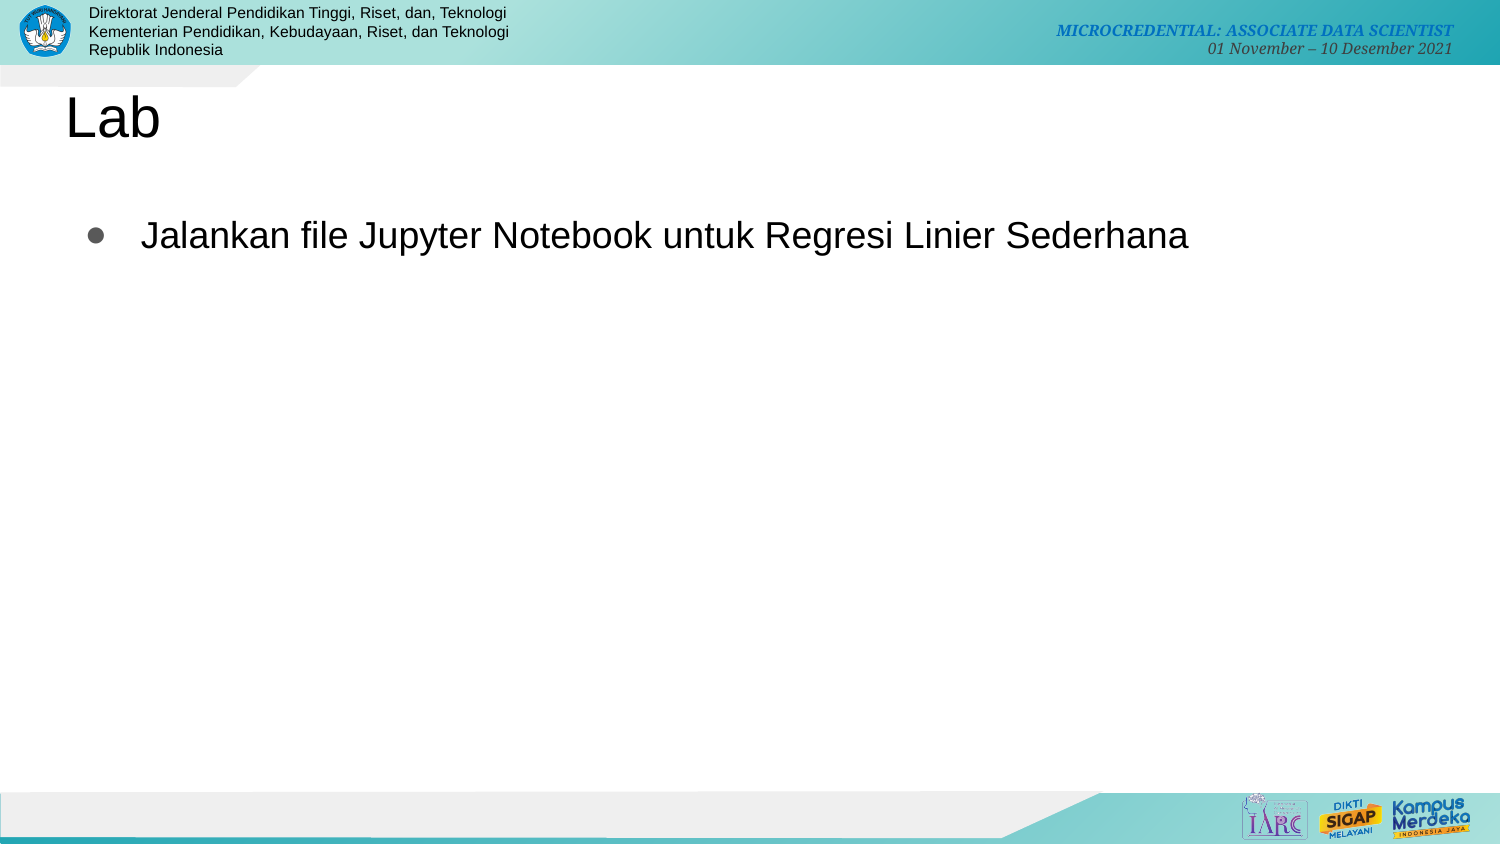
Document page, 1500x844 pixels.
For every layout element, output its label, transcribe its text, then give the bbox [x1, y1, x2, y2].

text_box Jalankan file Jupyter Notebook untuk Regresi Linier Sederhana [51, 188, 1449, 750]
picture [1237, 790, 1312, 843]
picture [1393, 798, 1470, 839]
picture [1319, 796, 1382, 842]
picture [16, 3, 74, 61]
text_box Lab [51, 72, 1449, 167]
